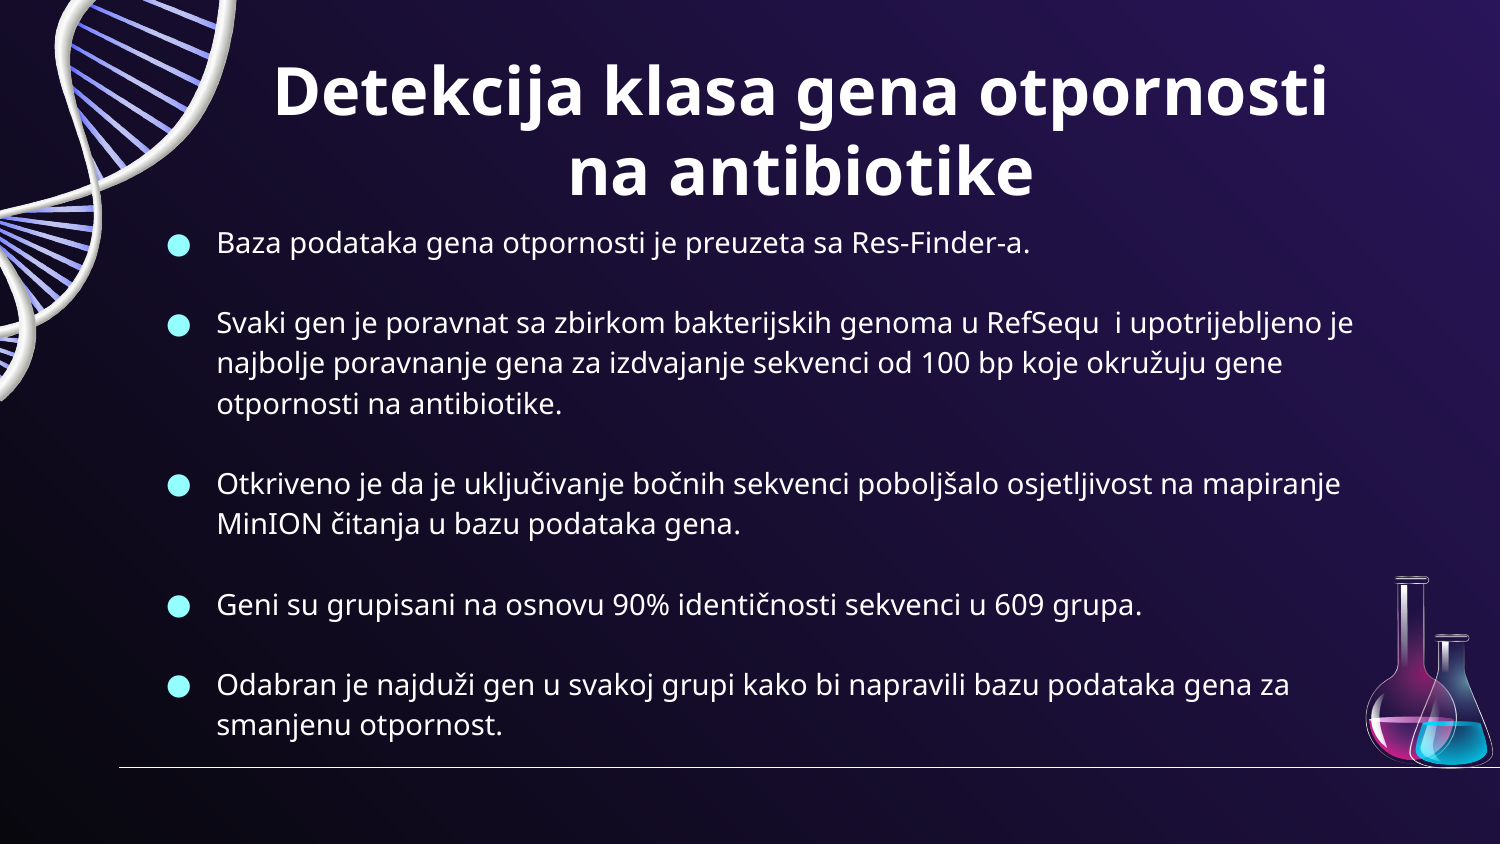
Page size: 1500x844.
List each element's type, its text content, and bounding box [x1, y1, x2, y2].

title Detekcija klasa gena otpornosti na antibiotike [282, 51, 1364, 204]
picture [0, 0, 279, 444]
picture [1357, 564, 1500, 781]
list Baza podataka gena otpornosti je preuzeta sa Res-Finder-a. Svaki gen je poravnat sa zbirkom bakterijskih genoma u RefSequ i upotrijebljeno je najbolje poravnanje gena za izdvajanje sekvenci od 100 bp koje okružuju gene otpornosti na antibiotike. Otkriveno je da je uključivanje bočnih sekvenci poboljšalo osjetljivost na mapiranje MinION čitanja u bazu podataka gena. Geni su grupisani na osnovu 90% identičnosti sekvenci u 609 grupa. Odabran je najduži gen u svakoj grupi kako bi napravili bazu podataka gena za smanjenu otpornost. [126, 204, 1376, 741]
